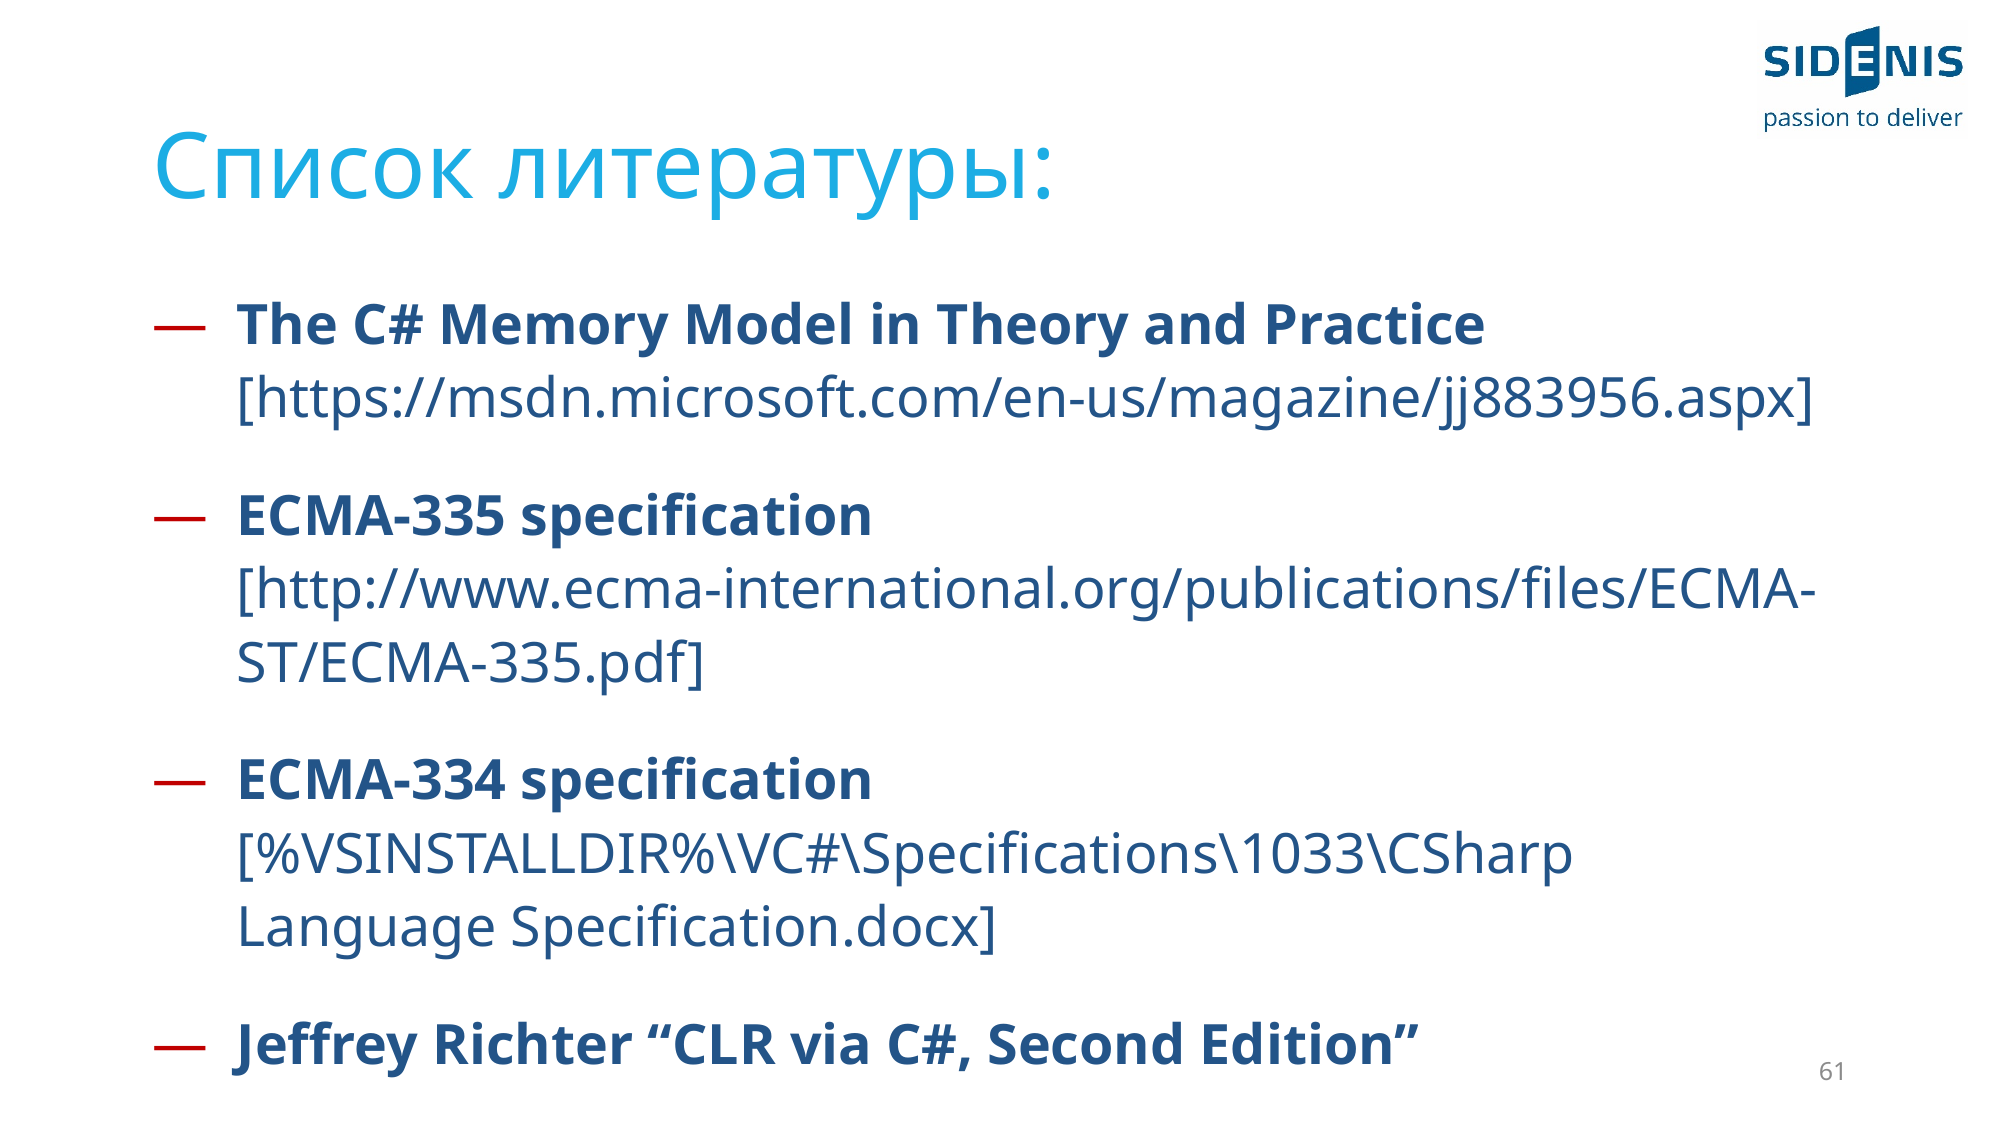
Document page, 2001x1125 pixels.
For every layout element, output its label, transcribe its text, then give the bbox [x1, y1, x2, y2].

list The C# Memory Model in Theory and Practice [https://msdn.microsoft.com/en-us/magazine/jj883956.aspx] ECMA-335 specification [http://www.ecma-international.org/publications/files/ECMA-ST/ECMA-335.pdf] ECMA-334 specification [%VSINSTALLDIR%\VC#\Specifications\1033\CSharp Language Specification.docx] Jeffrey Richter “CLR via C#, Second Edition” [137, 278, 1863, 1101]
title Список литературы: [137, 59, 1863, 278]
picture [1757, 20, 1968, 139]
slide_number 61 [1412, 1042, 1863, 1103]
